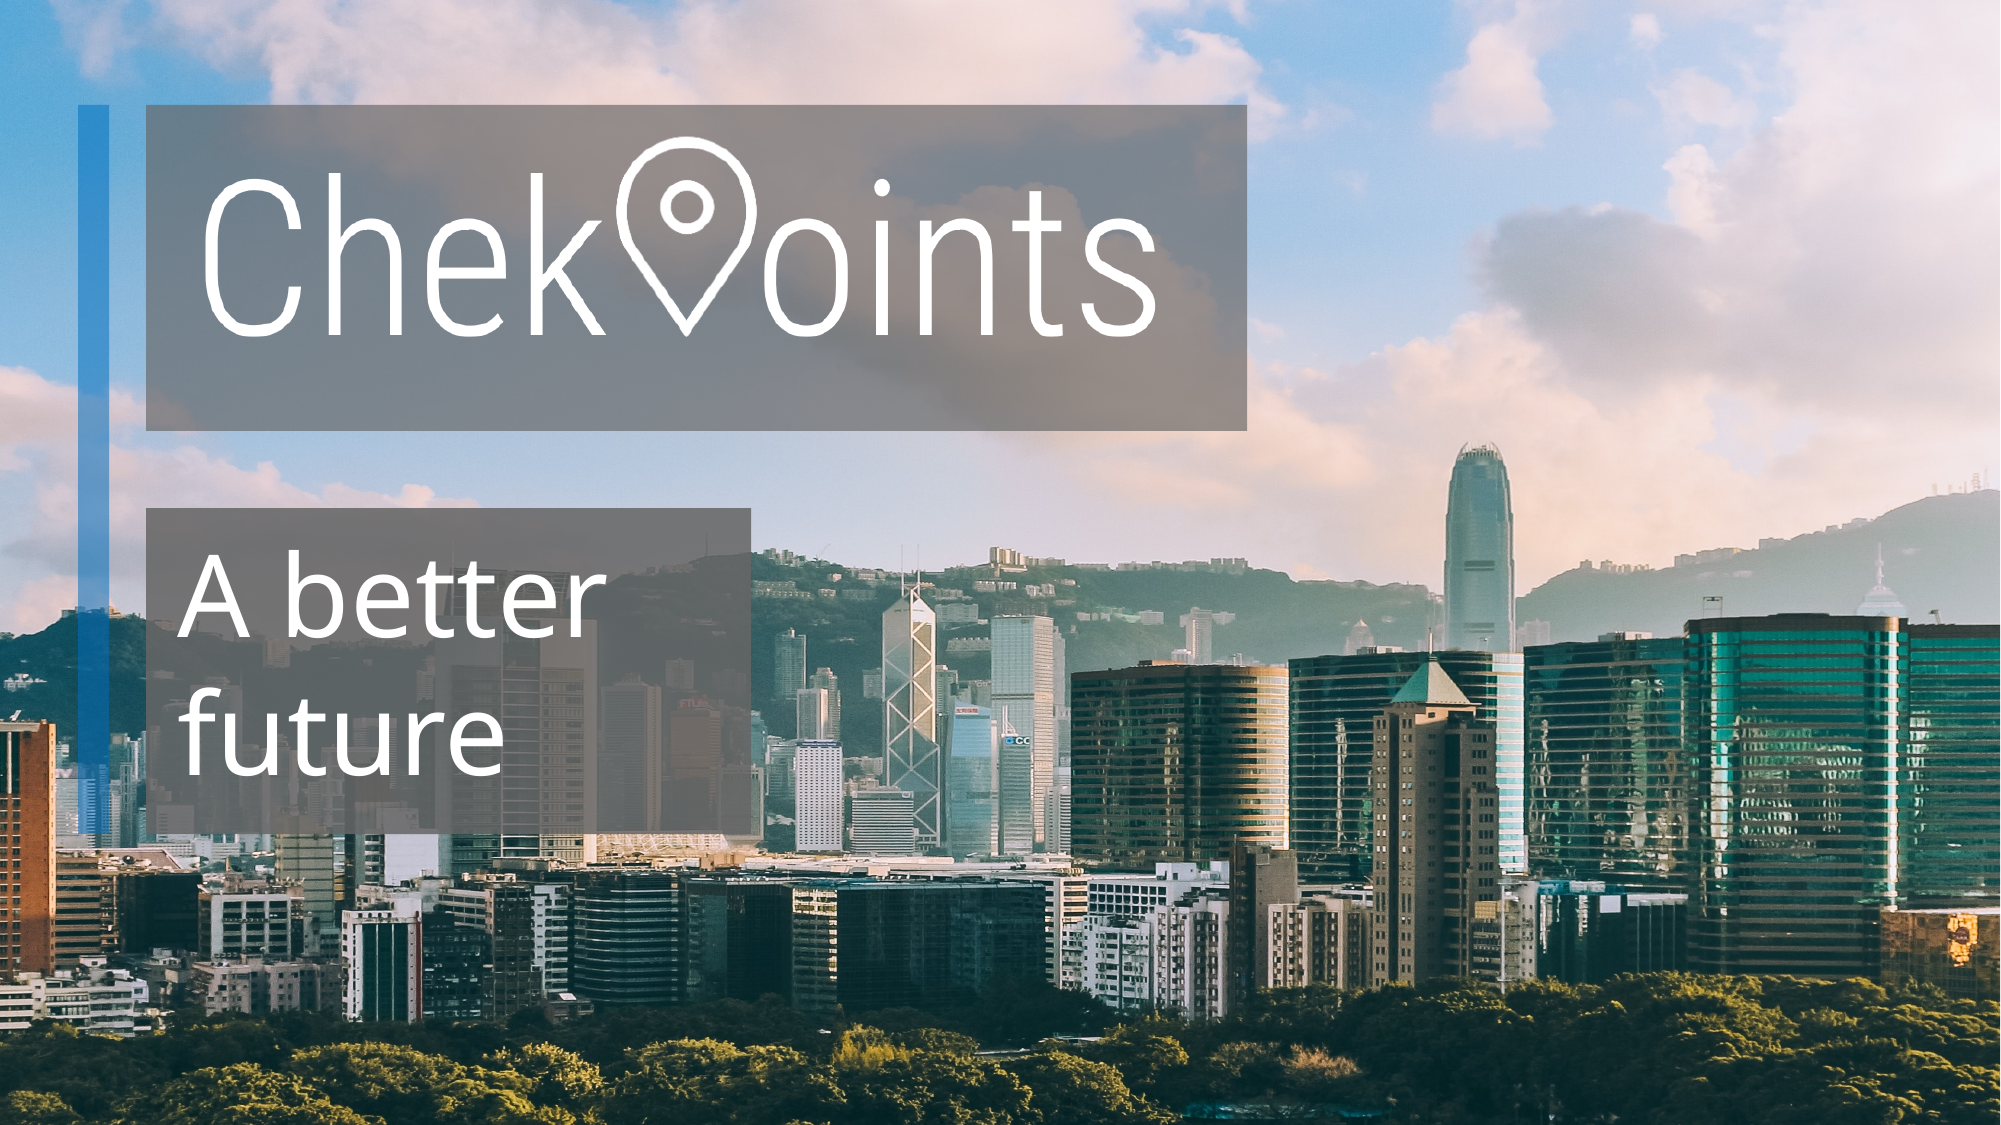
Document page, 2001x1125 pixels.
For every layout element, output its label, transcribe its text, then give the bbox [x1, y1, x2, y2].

text_box A better future [162, 515, 624, 806]
picture [0, 0, 2001, 1125]
text_box [146, 508, 752, 835]
text_box [146, 104, 1248, 431]
text_box [78, 104, 110, 834]
